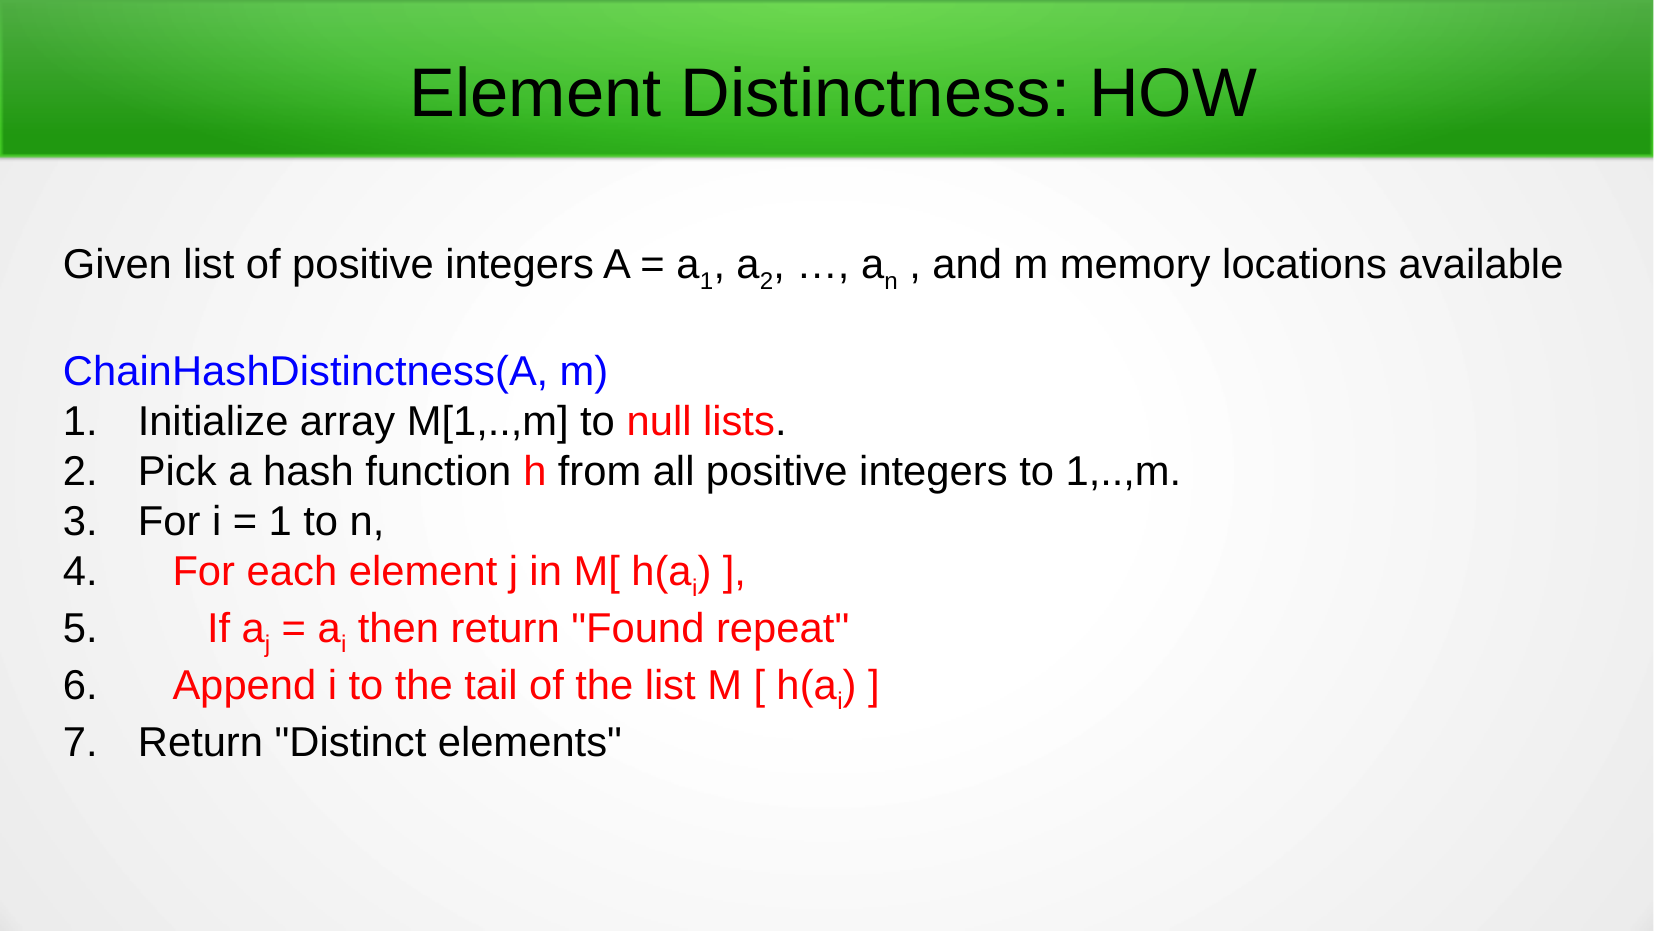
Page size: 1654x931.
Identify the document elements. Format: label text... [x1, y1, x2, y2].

text_box Element Distinctness: HOW [48, 35, 1620, 142]
picture [0, 0, 1654, 931]
text_box Given list of positive integers A = a1, a2, …, an , and m memory locations available ChainHashDistinctness(A, m) Initialize array M[1,..,m] to null lists. Pick a hash function h from all positive integers to 1,..,m. For i = 1 to n, For each element j in M[ h(ai) ], If aj = ai then return "Found repeat" Append i to the tail of the list M [ h(ai) ] Return "Distinct elements" [48, 229, 1654, 772]
